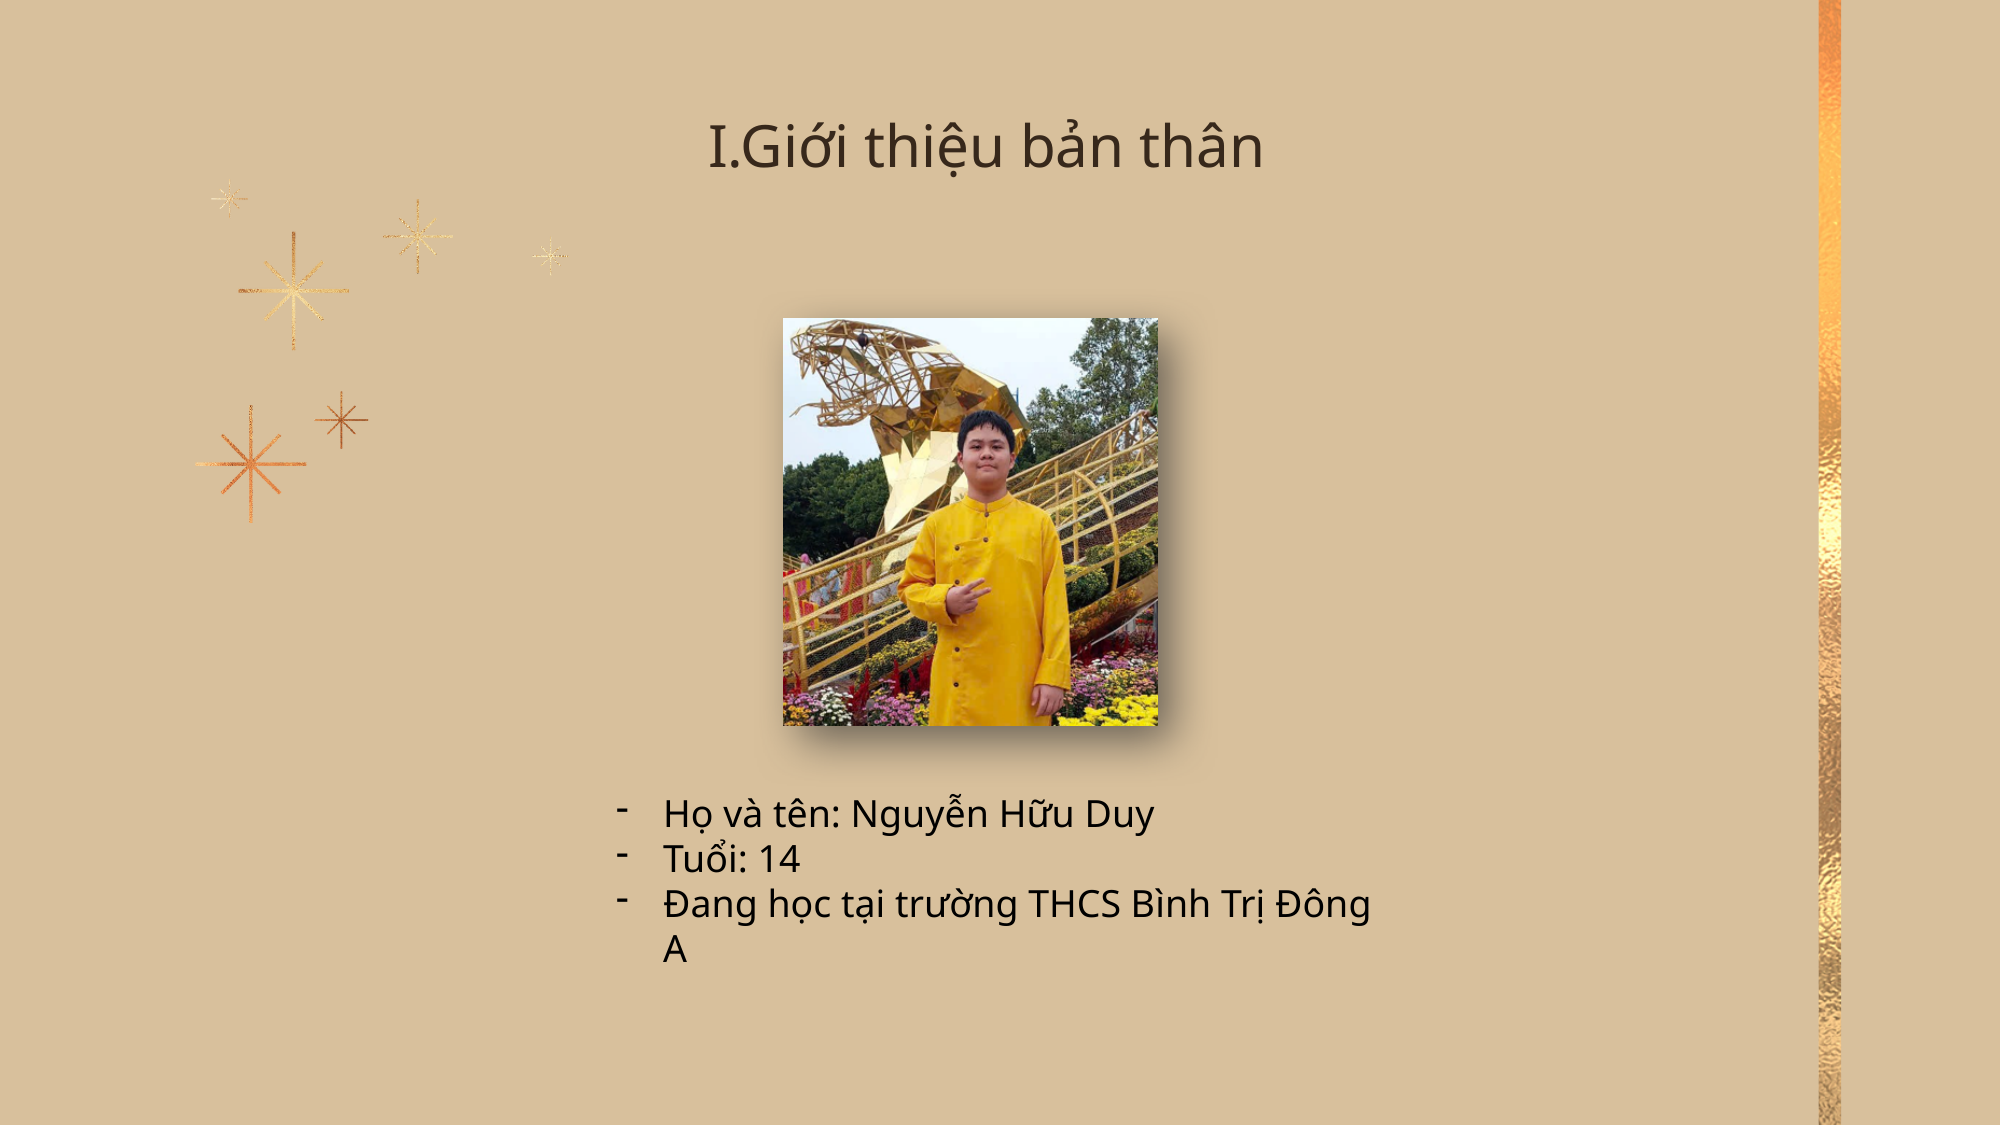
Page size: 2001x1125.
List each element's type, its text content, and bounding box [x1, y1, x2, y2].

text_box [1818, 0, 1842, 1125]
text_box Họ và tên: Nguyễn Hữu Duy Tuổi: 14 Đang học tại trường THCS Bình Trị Đông A [601, 782, 1399, 978]
picture [783, 318, 1158, 726]
text_box I.Giới thiệu bản thân [708, 108, 1292, 179]
text_box [195, 179, 569, 523]
